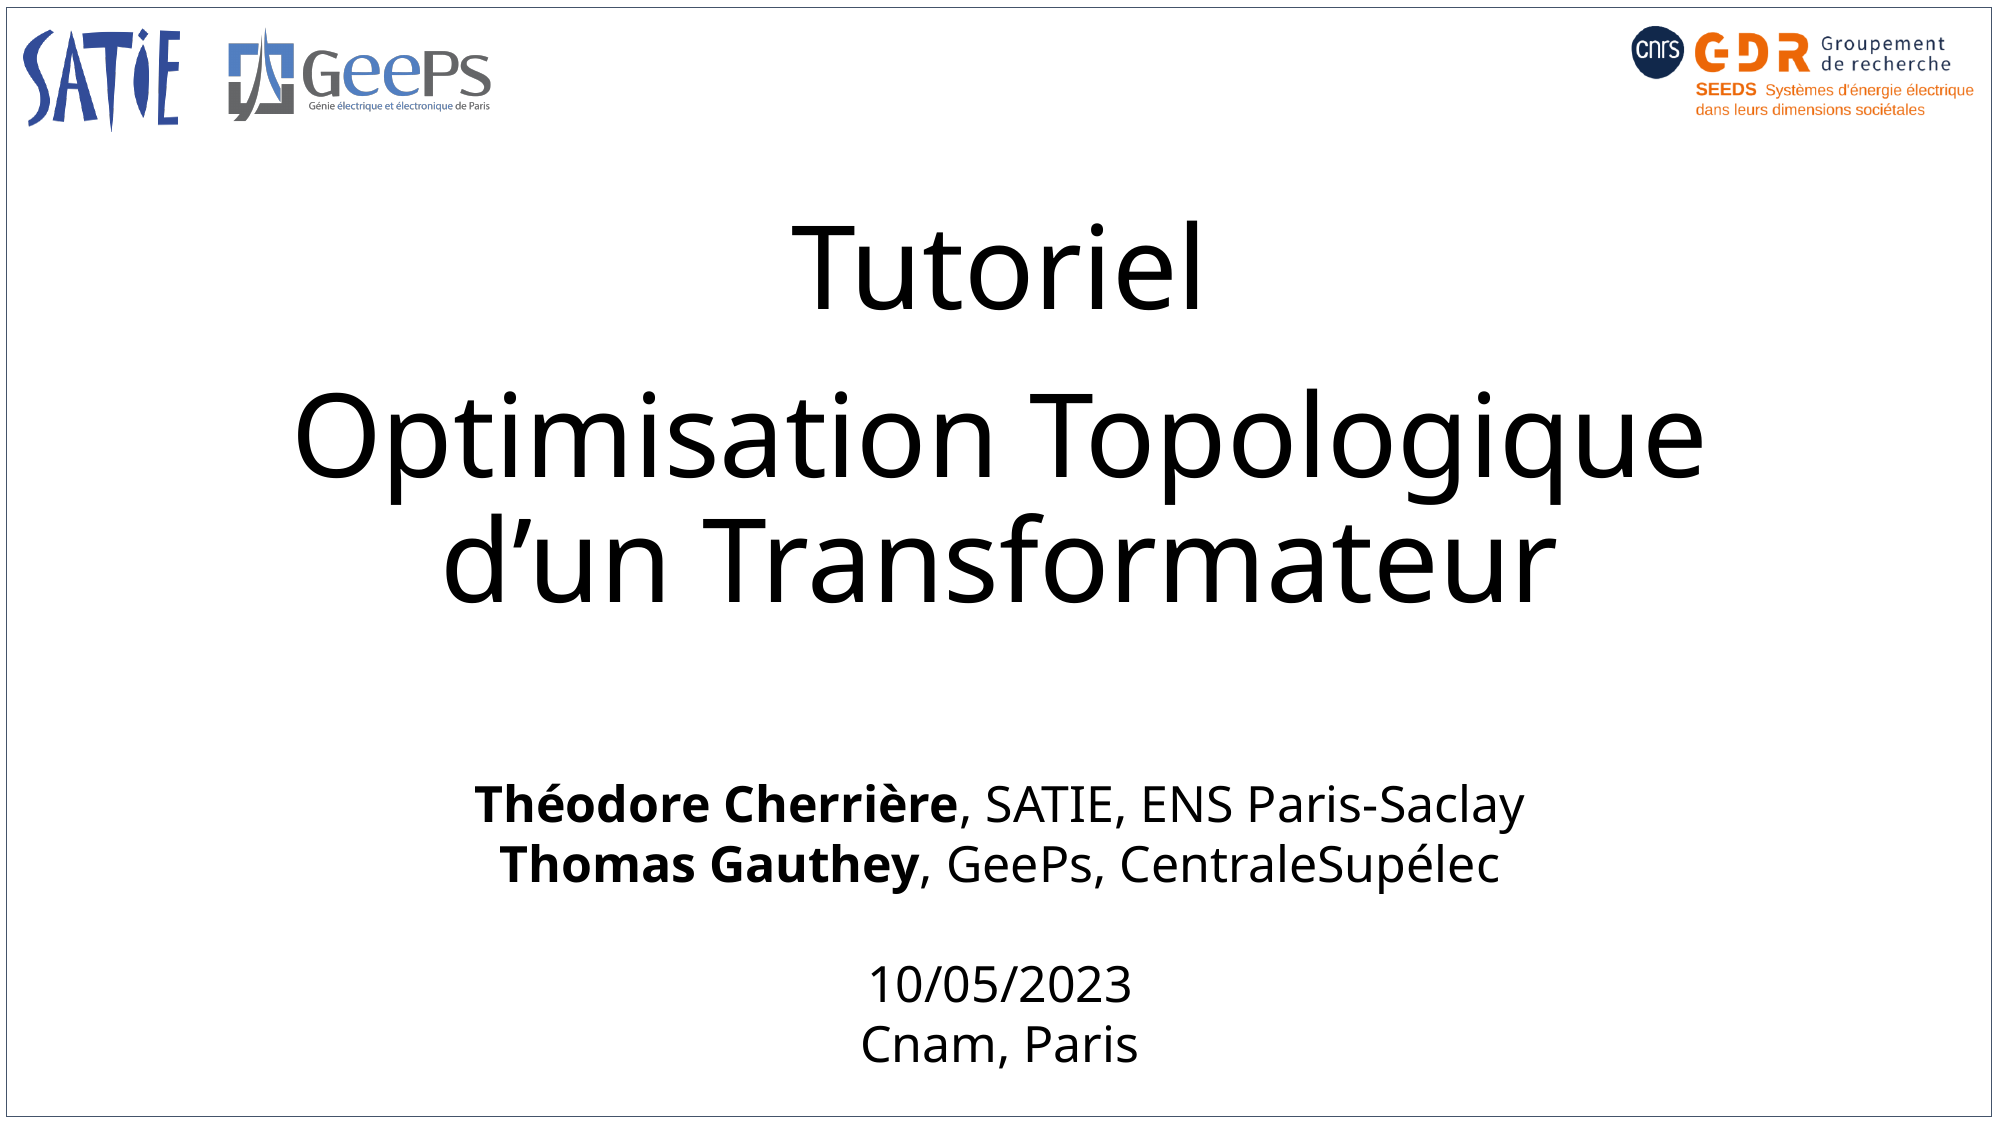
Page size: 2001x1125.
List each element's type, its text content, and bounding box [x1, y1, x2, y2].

title Tutoriel 4 Optimisation Topologique d’un Transformateur [249, 105, 1750, 636]
picture [1629, 18, 1977, 120]
picture [220, 18, 499, 130]
subtitle Théodore Cherrière, SATIE, ENS Paris-Saclay Thomas Gauthey, GeePs, CentraleSupélec 10/05/2023 Cnam, Paris [249, 765, 1750, 1085]
picture [23, 28, 180, 132]
